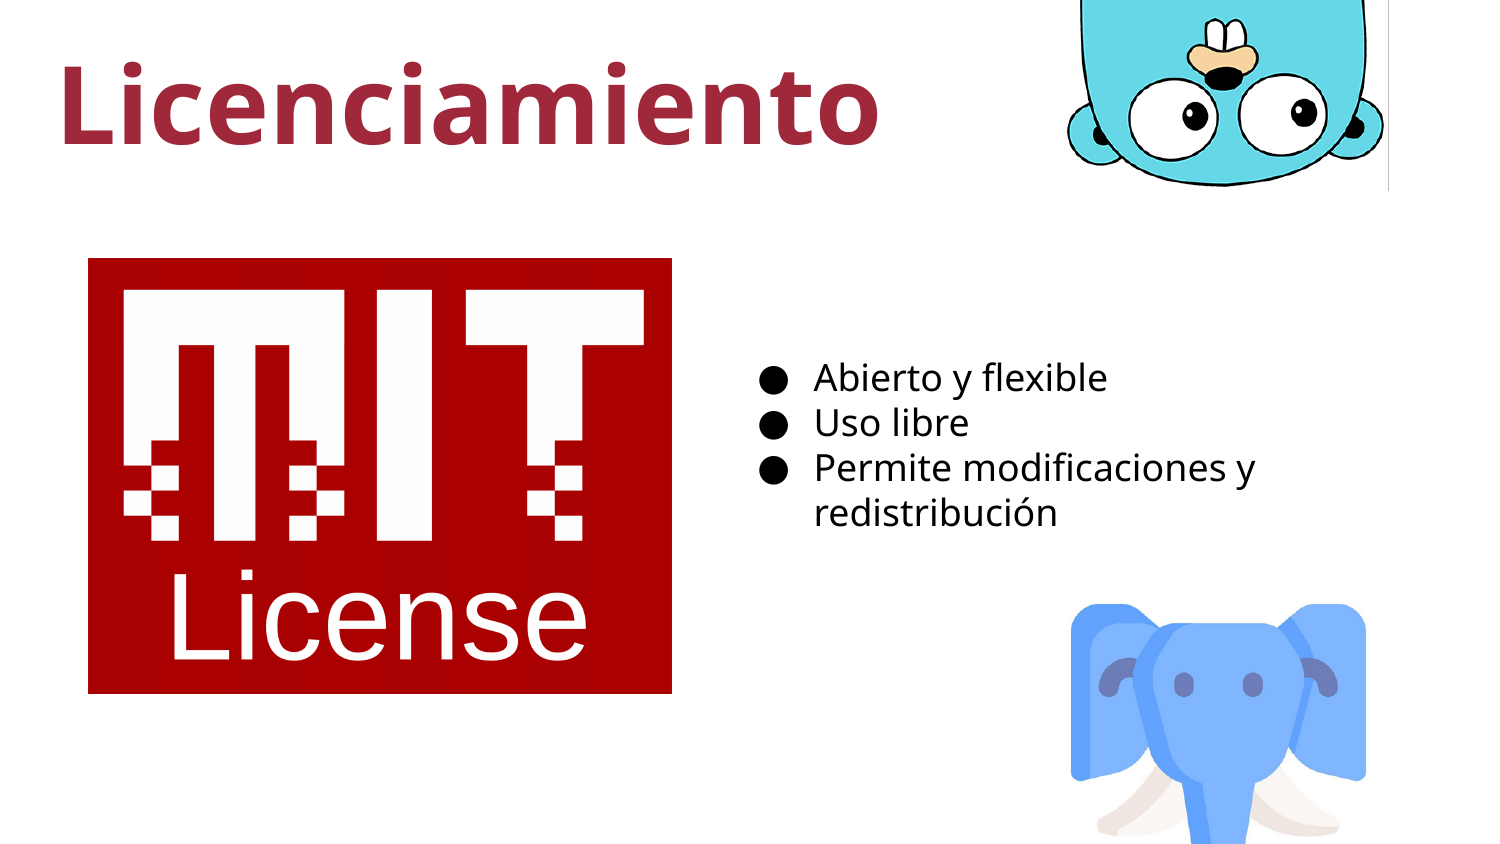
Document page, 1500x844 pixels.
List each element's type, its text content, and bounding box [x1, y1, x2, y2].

picture [1051, 0, 1395, 243]
picture [87, 258, 673, 694]
title Licenciamiento [40, 21, 1439, 359]
picture [1062, 594, 1384, 844]
text_box Abierto y flexible Uso libre Permite modificaciones y redistribución [723, 338, 1500, 549]
